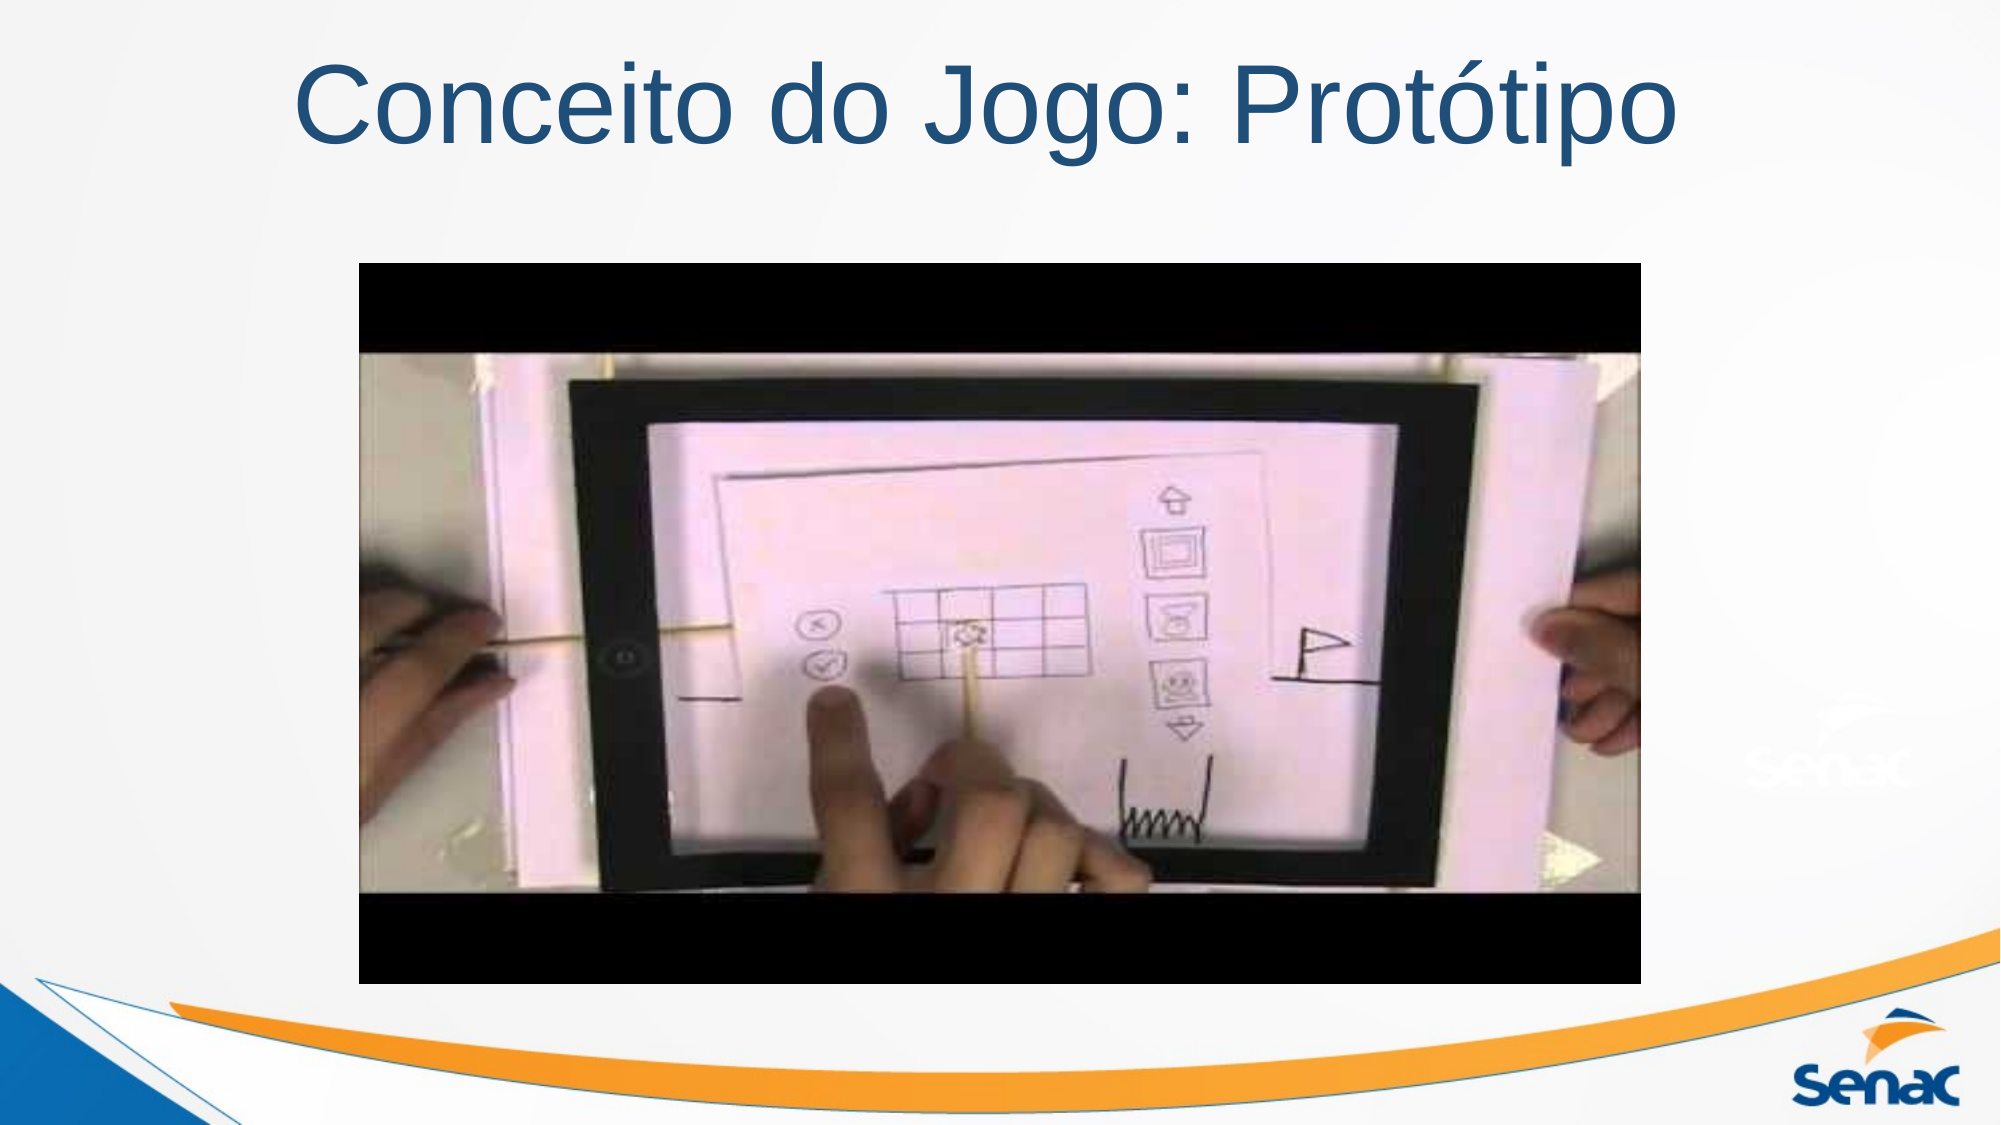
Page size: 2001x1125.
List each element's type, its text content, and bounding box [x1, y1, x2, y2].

picture [0, 0, 2001, 1125]
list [358, 262, 1642, 985]
title Conceito do Jogo: Protótipo [0, 36, 1973, 178]
